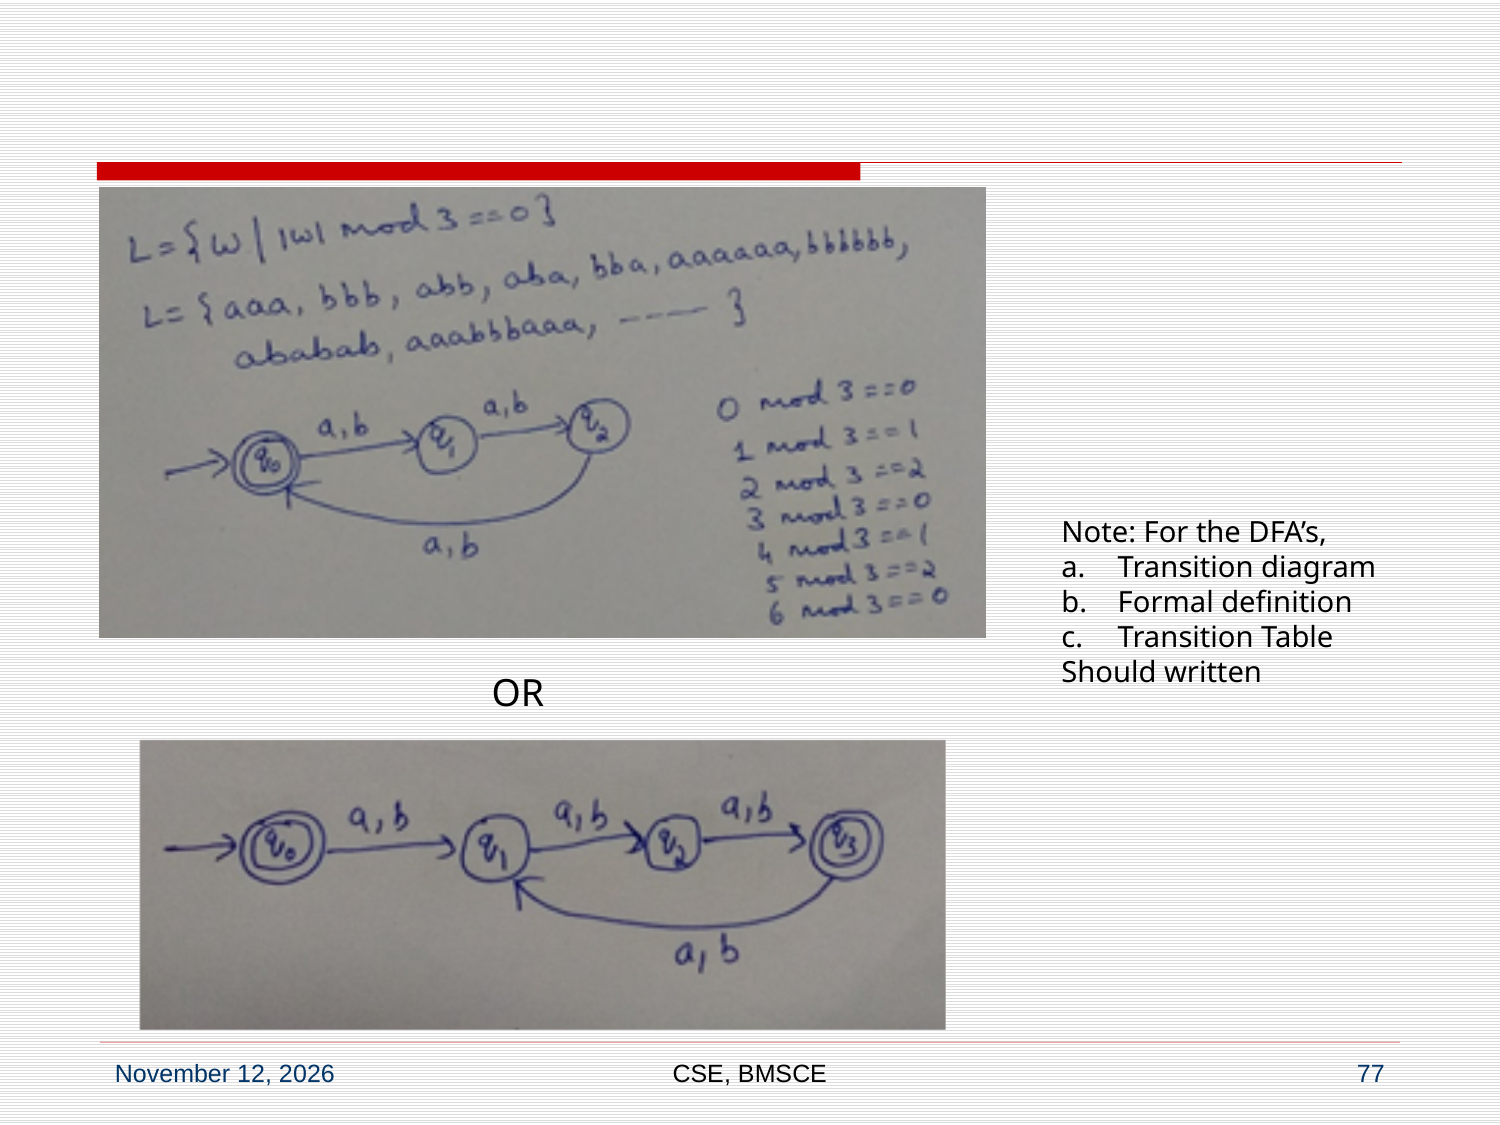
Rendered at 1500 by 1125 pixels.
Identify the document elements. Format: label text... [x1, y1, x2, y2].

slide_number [99, 1049, 392, 1103]
footer CSE, BMSCE [694, 1049, 988, 1103]
text_box Note: For the DFA’s, Transition diagram Formal definition Transition Table Should written [1046, 506, 1392, 696]
picture [99, 187, 986, 1125]
slide_number 77 [1074, 1049, 1401, 1103]
